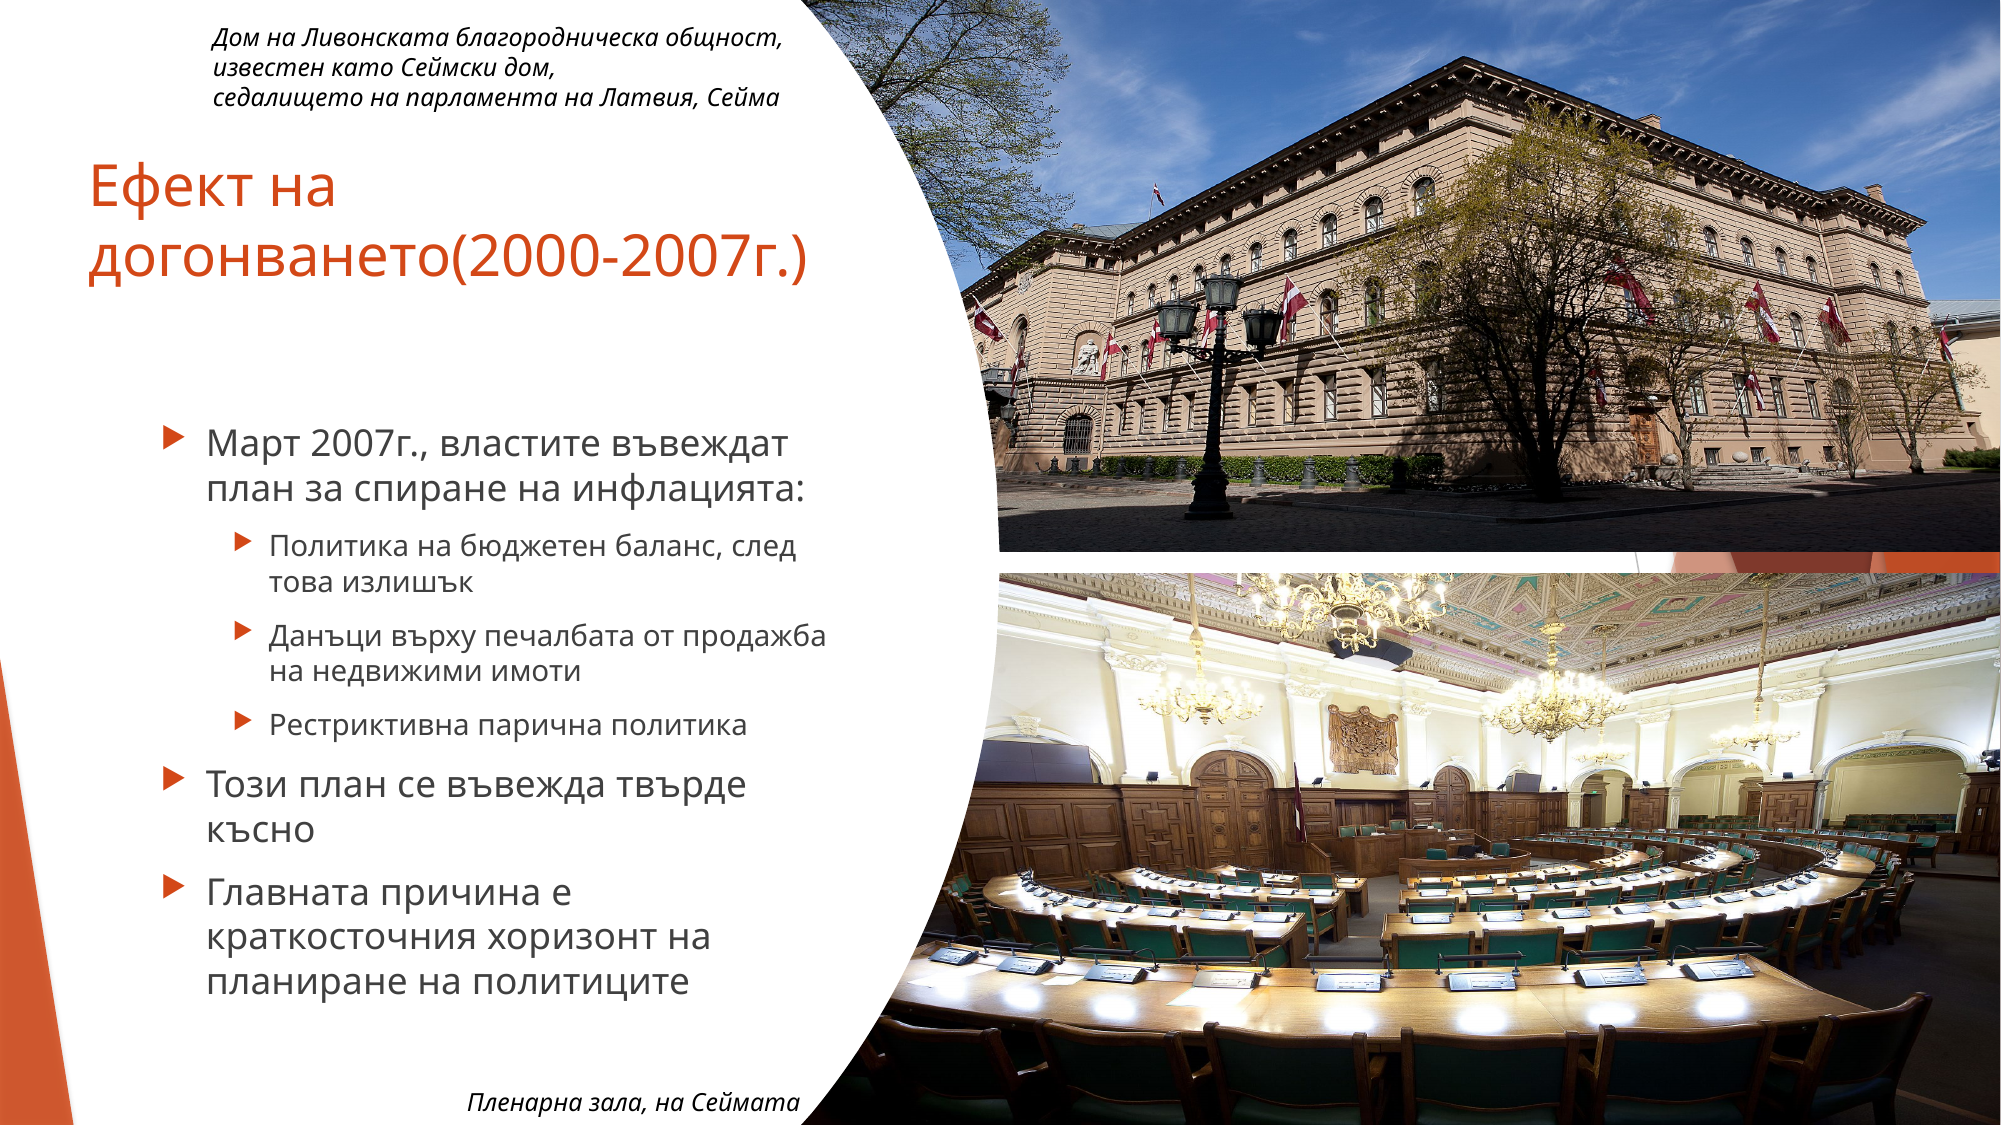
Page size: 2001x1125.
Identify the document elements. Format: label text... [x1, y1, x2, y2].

picture [800, 0, 2000, 553]
text_box Пленарна зала, на Сеймата [452, 1079, 795, 1125]
list Март 2007г., властите въвеждат план за спиране на инфлацията: Политика на бюджетен баланс, след това излишък Данъци върху печалбата от продажба на недвижими имоти Рестриктивна парична политика Този план се въвежда твърде късно Главната причина е краткосточния хоризонт на планиране на политиците [73, 412, 867, 1014]
picture [800, 572, 2000, 1125]
title Ефект на догонването(2000-2007г.) [73, 141, 795, 345]
text_box Дом на Ливонската благородническа общност, известен като Сеймски дом, седалището на парламента на Латвия, Сейма [198, 13, 795, 119]
